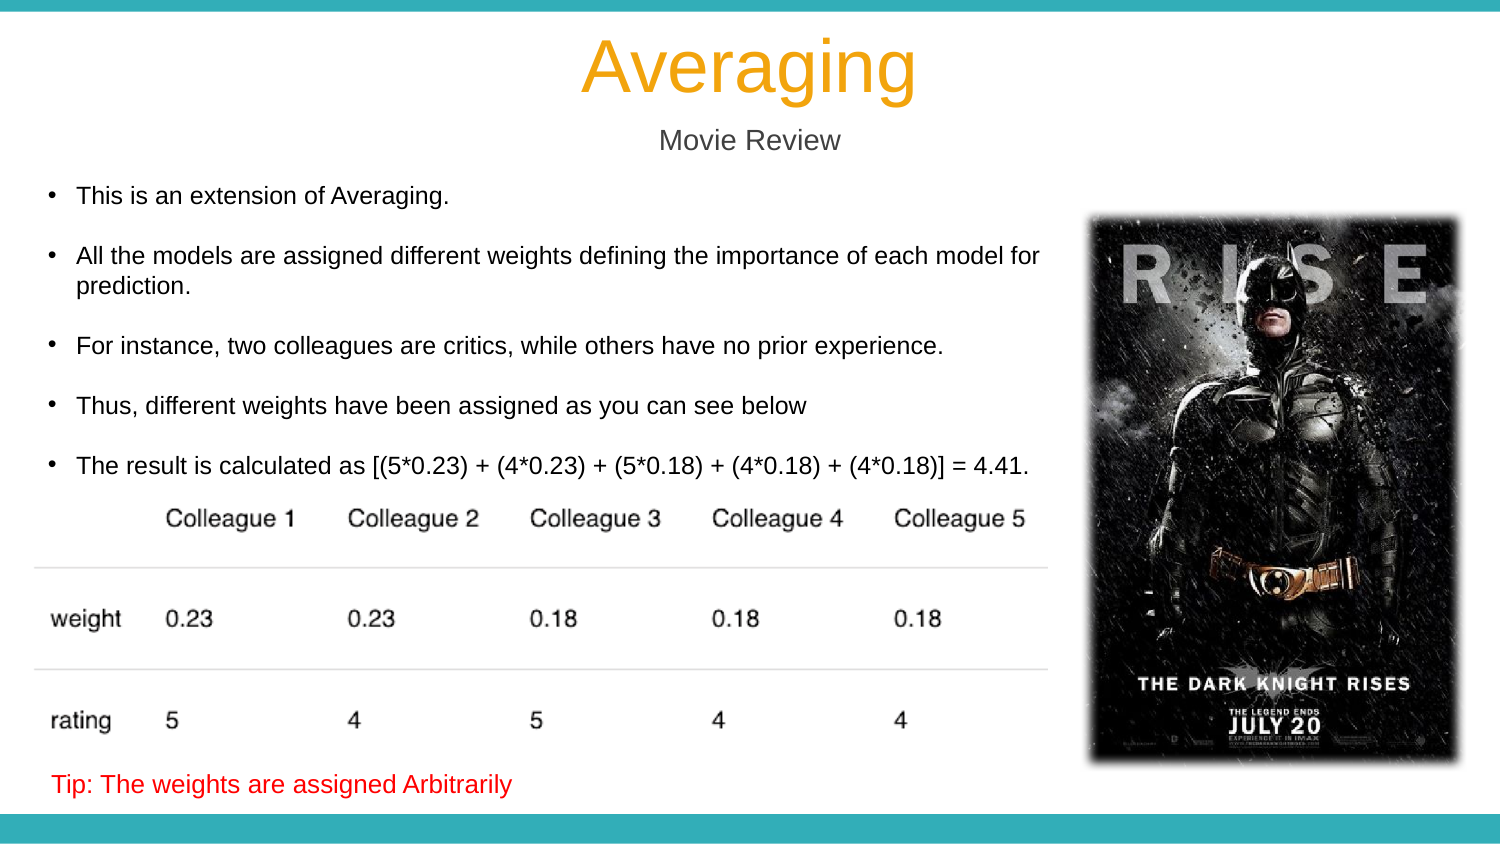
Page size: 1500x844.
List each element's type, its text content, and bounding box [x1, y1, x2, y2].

text_box This is an extension of Averaging. All the models are assigned different weights defining the importance of each model for prediction. For instance, two colleagues are critics, while others have no prior experience. Thus, different weights have been assigned as you can see below The result is calculated as [(5*0.23) + (4*0.23) + (5*0.18) + (4*0.18) + (4*0.18)] = 4.41. i.e. (5+4+5+4+4)/5 = 4.4 [33, 172, 1066, 607]
text_box Averaging [0, 15, 1500, 110]
picture [1080, 207, 1468, 773]
list Movie Review [0, 114, 1500, 162]
text_box Tip: The weights are assigned Arbitrarily [36, 783, 528, 806]
picture [0, 491, 1048, 776]
